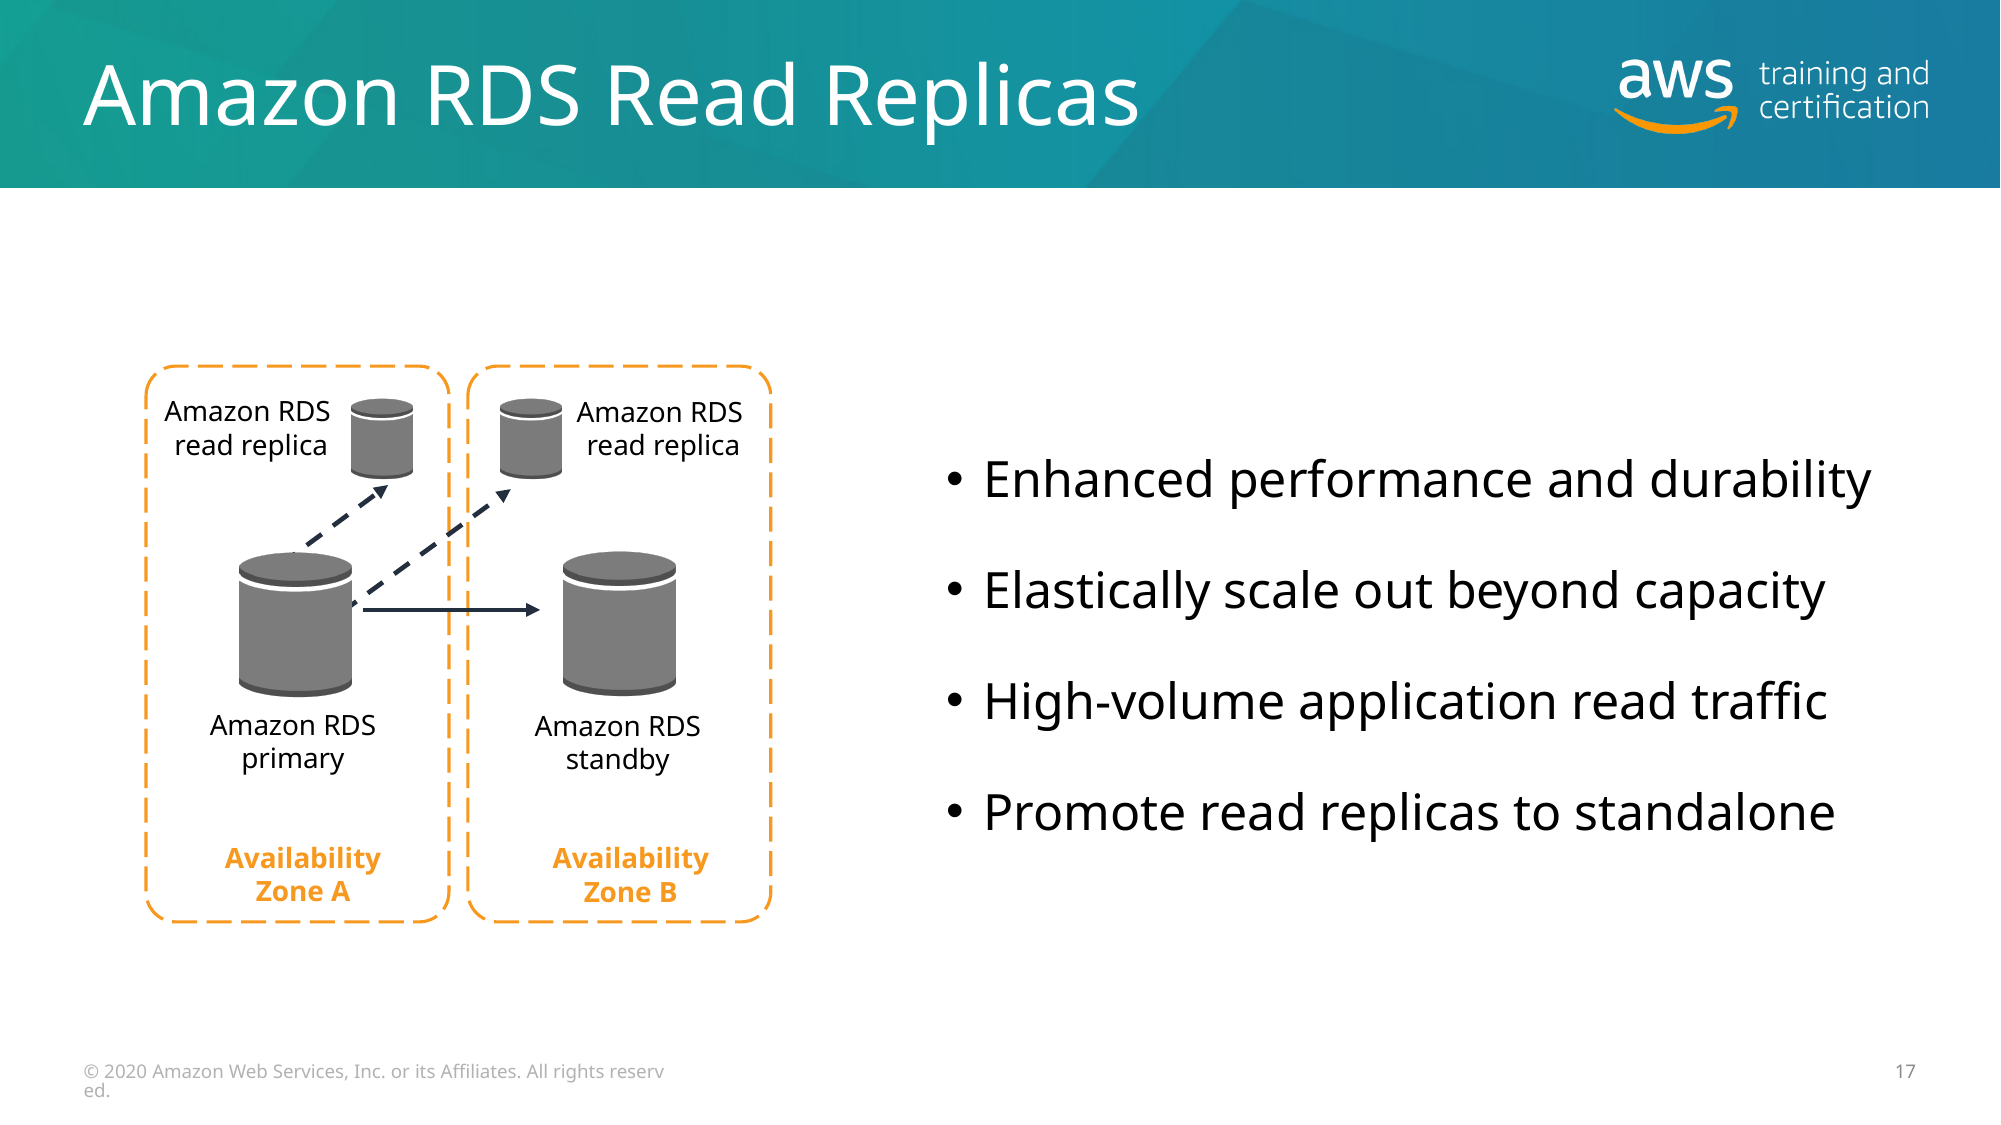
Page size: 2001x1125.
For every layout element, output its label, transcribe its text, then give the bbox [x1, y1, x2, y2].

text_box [129, 366, 785, 922]
title Amazon RDS Read Replicas [68, 59, 1551, 138]
picture [0, 0, 2000, 188]
list Enhanced performance and durability Elastically scale out beyond capacity High-volume application read traffic Promote read replicas to standalone [931, 410, 1898, 867]
slide_number 17 [1481, 1042, 1932, 1103]
footer © 2020 Amazon Web Services, Inc. or its Affiliates. All rights reserved. [68, 1042, 682, 1103]
